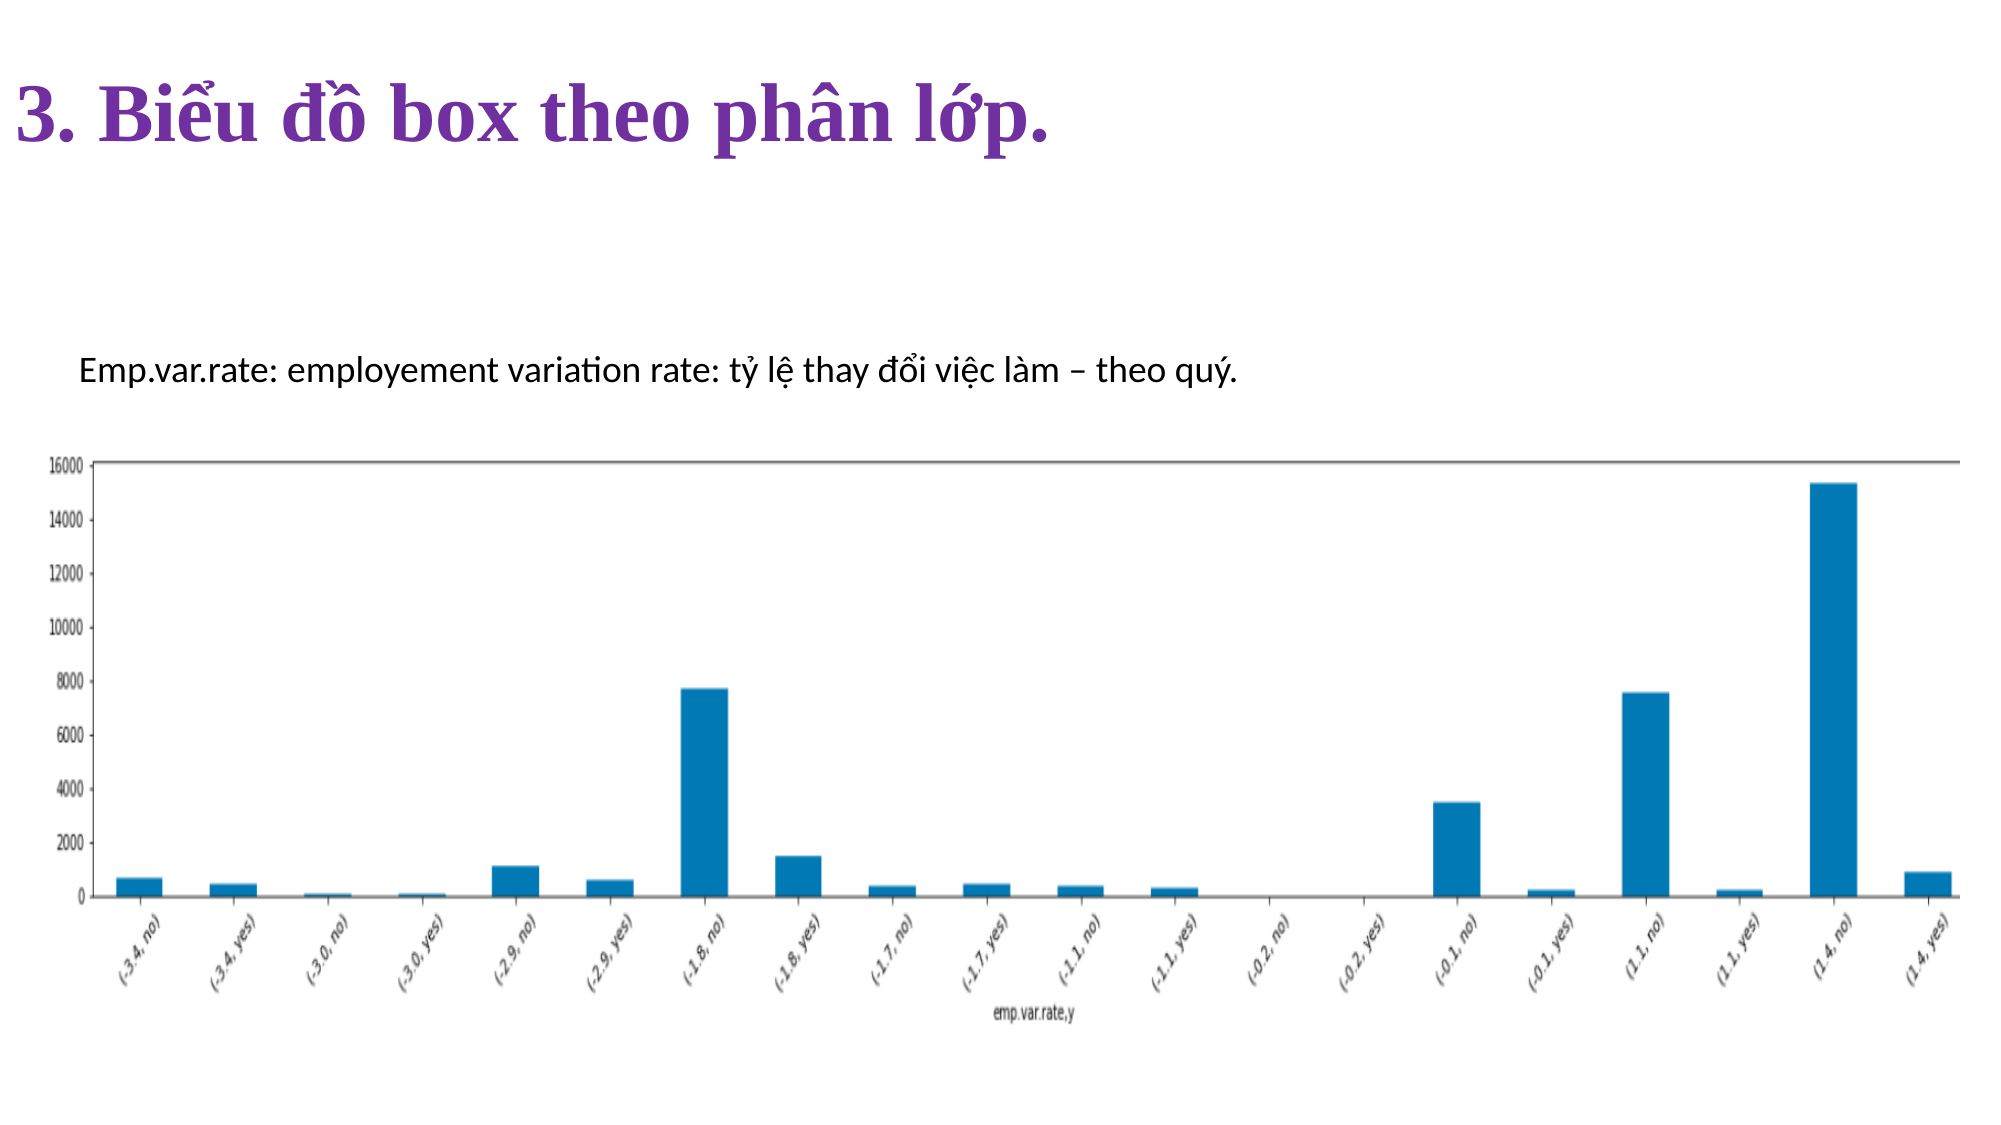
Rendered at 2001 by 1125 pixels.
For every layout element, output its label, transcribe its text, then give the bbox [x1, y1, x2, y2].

title 3. Biểu đồ box theo phân lớp. [0, 0, 1642, 230]
picture [41, 434, 1960, 1038]
text_box Emp.var.rate: employement variation rate: tỷ lệ thay đổi việc làm – theo quý. [64, 337, 1255, 398]
